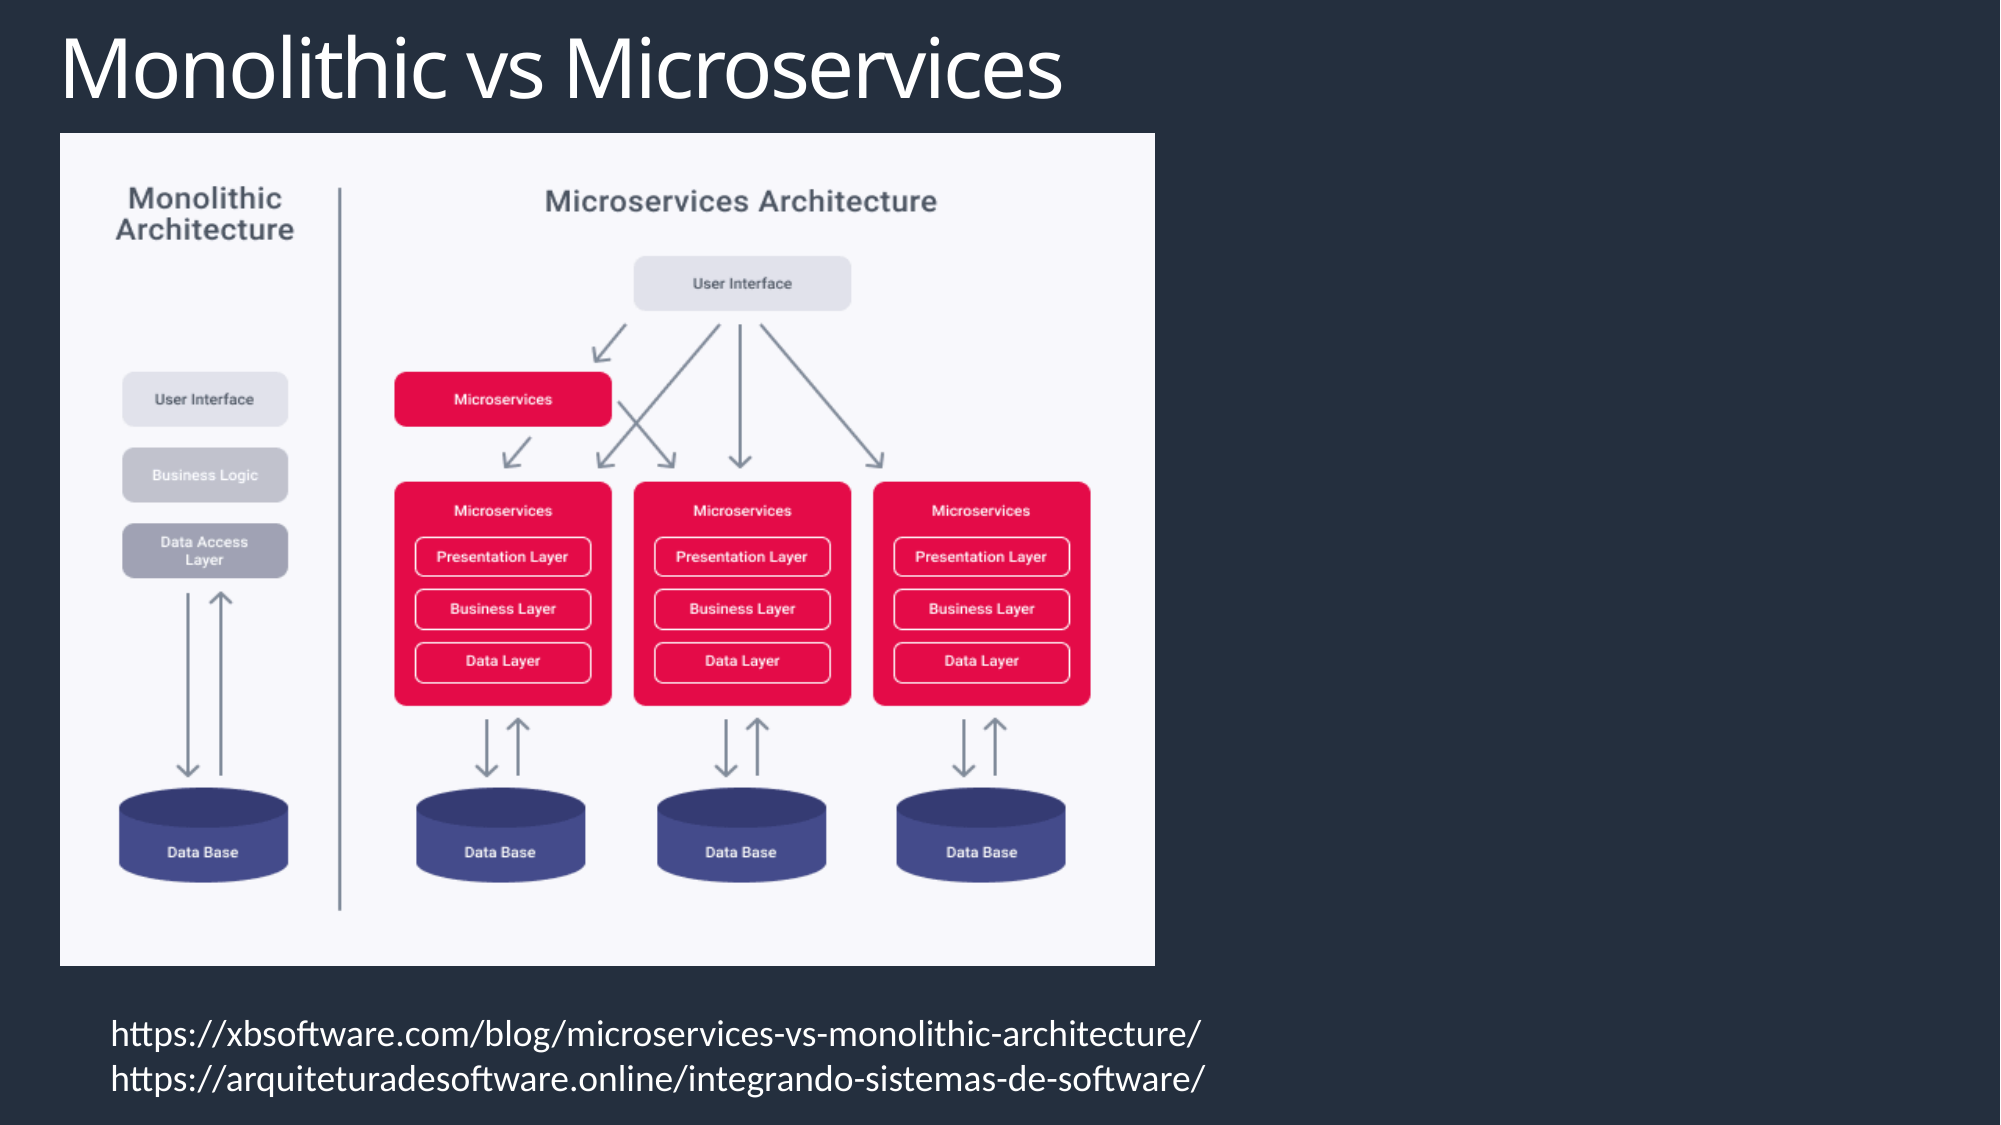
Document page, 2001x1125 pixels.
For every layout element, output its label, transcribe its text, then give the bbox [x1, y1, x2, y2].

text_box Monolithic vs Microservices [43, 18, 1957, 124]
text_box https://xbsoftware.com/blog/microservices-vs-monolithic-architecture/ https://arquiteturadesoftware.online/integrando-sistemas-de-software/ [95, 1001, 1222, 1107]
picture [60, 133, 1155, 966]
